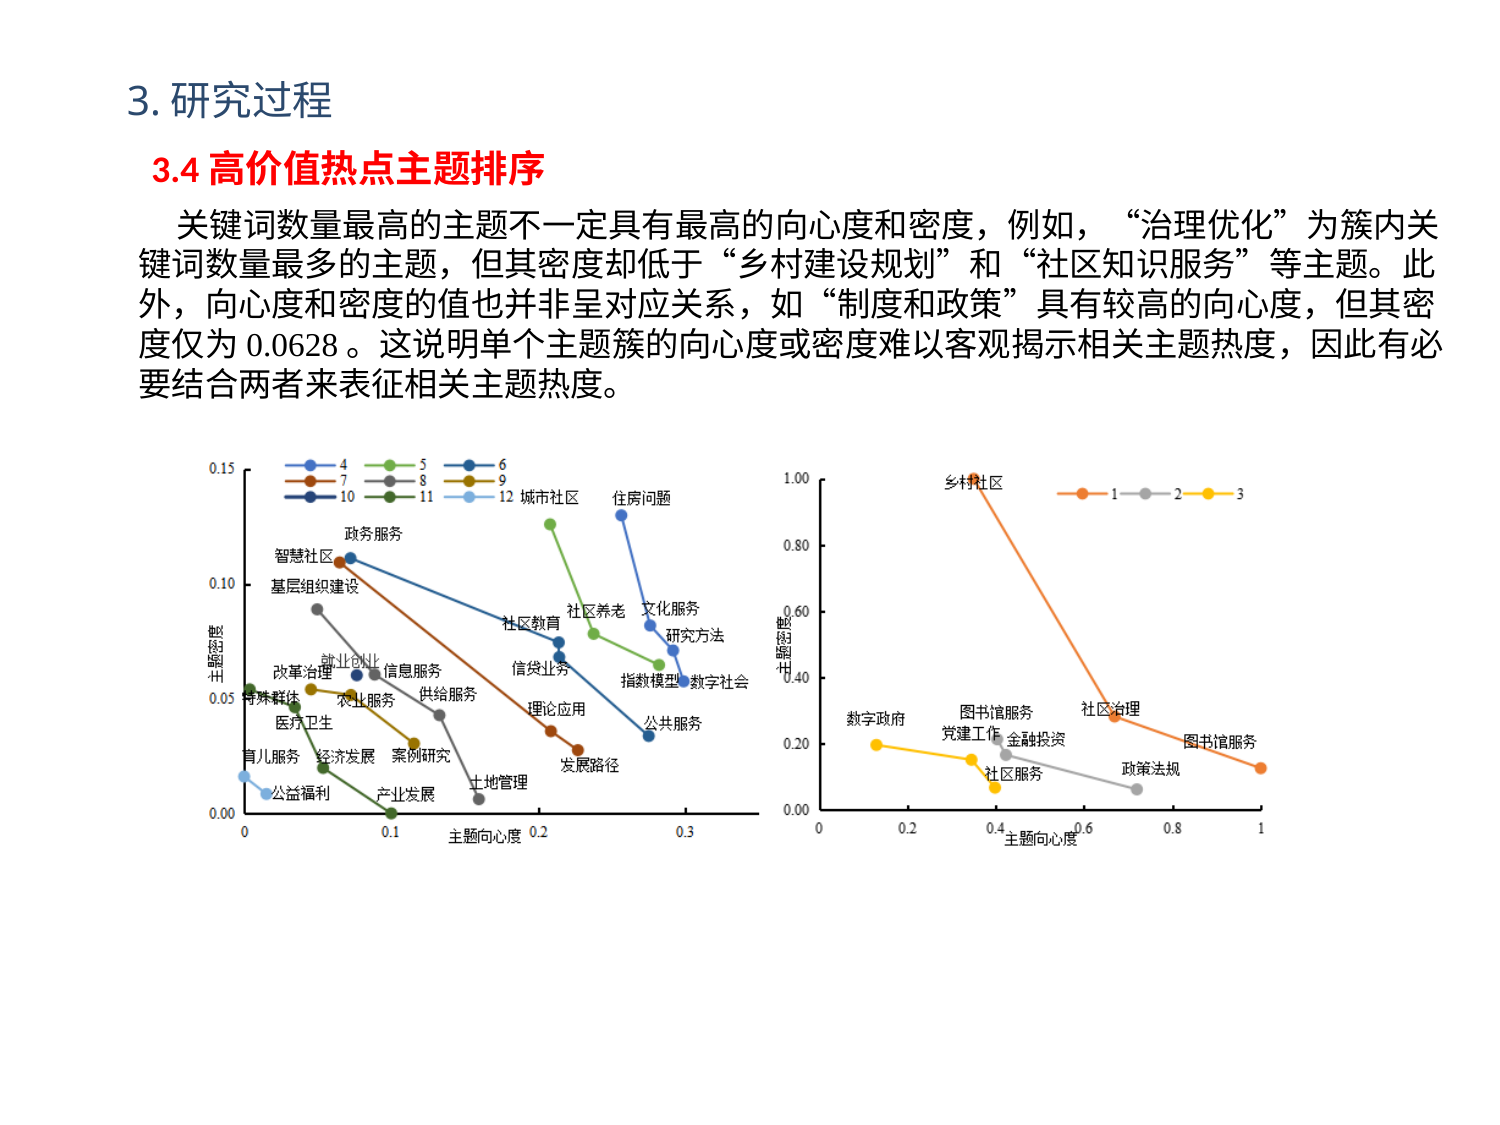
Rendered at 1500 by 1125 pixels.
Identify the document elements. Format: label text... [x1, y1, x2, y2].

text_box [290, 389, 1210, 430]
picture [180, 432, 1303, 858]
text_box 3.4高价值热点主题排序 [86, 137, 1360, 197]
text_box 3.研究过程 [112, 67, 1384, 131]
text_box 关键词数量最高的主题不一定具有最高的向心度和密度，例如，“治理优化”为簇内关键词数量最多的主题，但其密度却低于“乡村建设规划”和“社区知识服务”等主题。此外，向心度和密度的值也并非呈对应关系，如“制度和政策”具有较高的向心度，但其密度仅为0.0628。这说明单个主题簇的向心度或密度难以客观揭示相关主题热度，因此有必要结合两者来表征相关主题热度。 [123, 196, 1474, 315]
